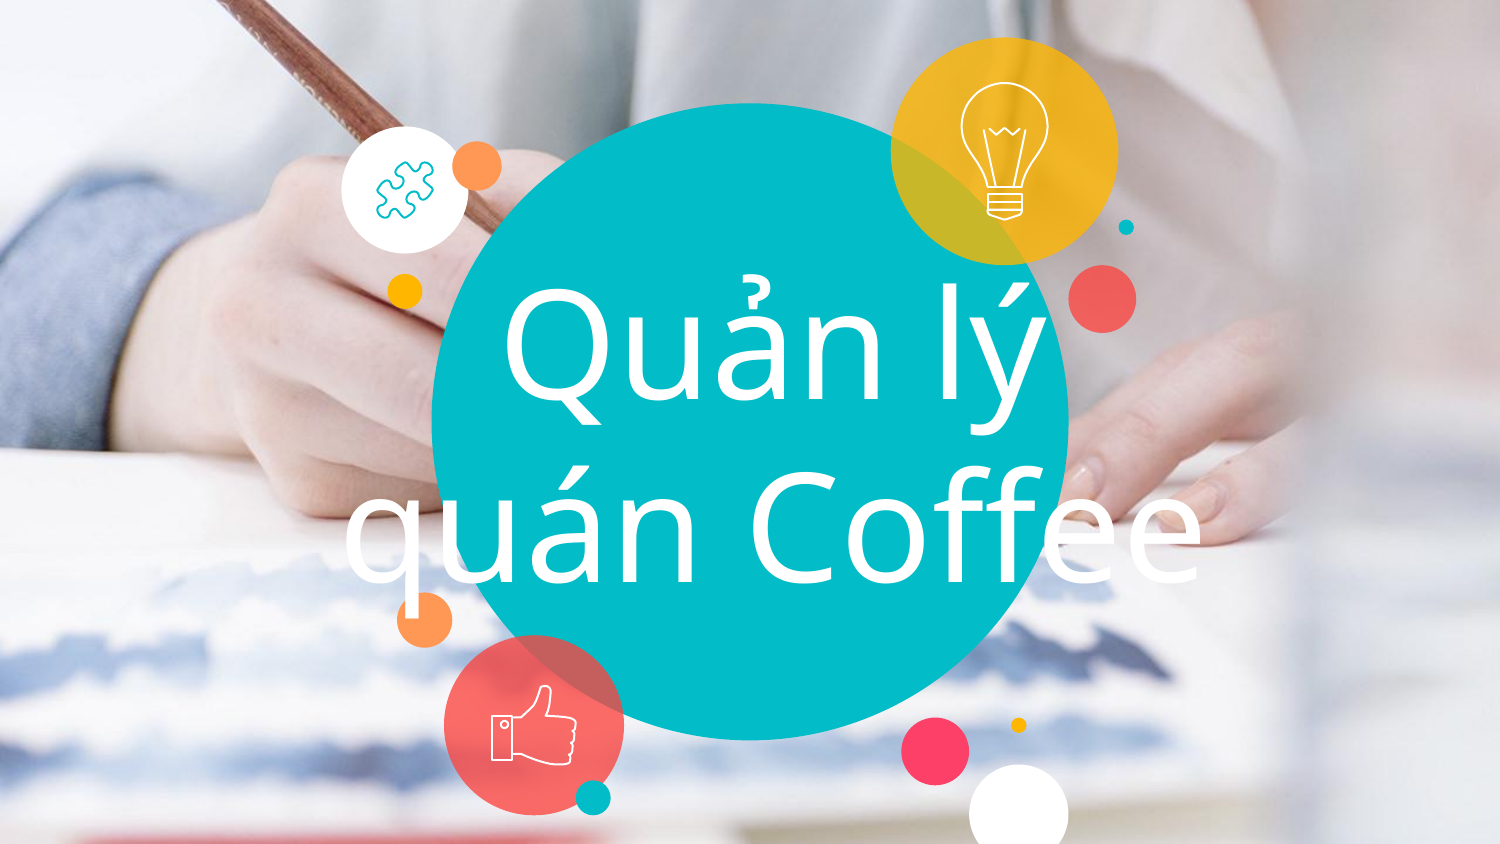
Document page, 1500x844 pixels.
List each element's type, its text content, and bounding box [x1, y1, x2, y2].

picture [0, 0, 1500, 844]
title Quản lý quán Coffee [0, 166, 1265, 695]
